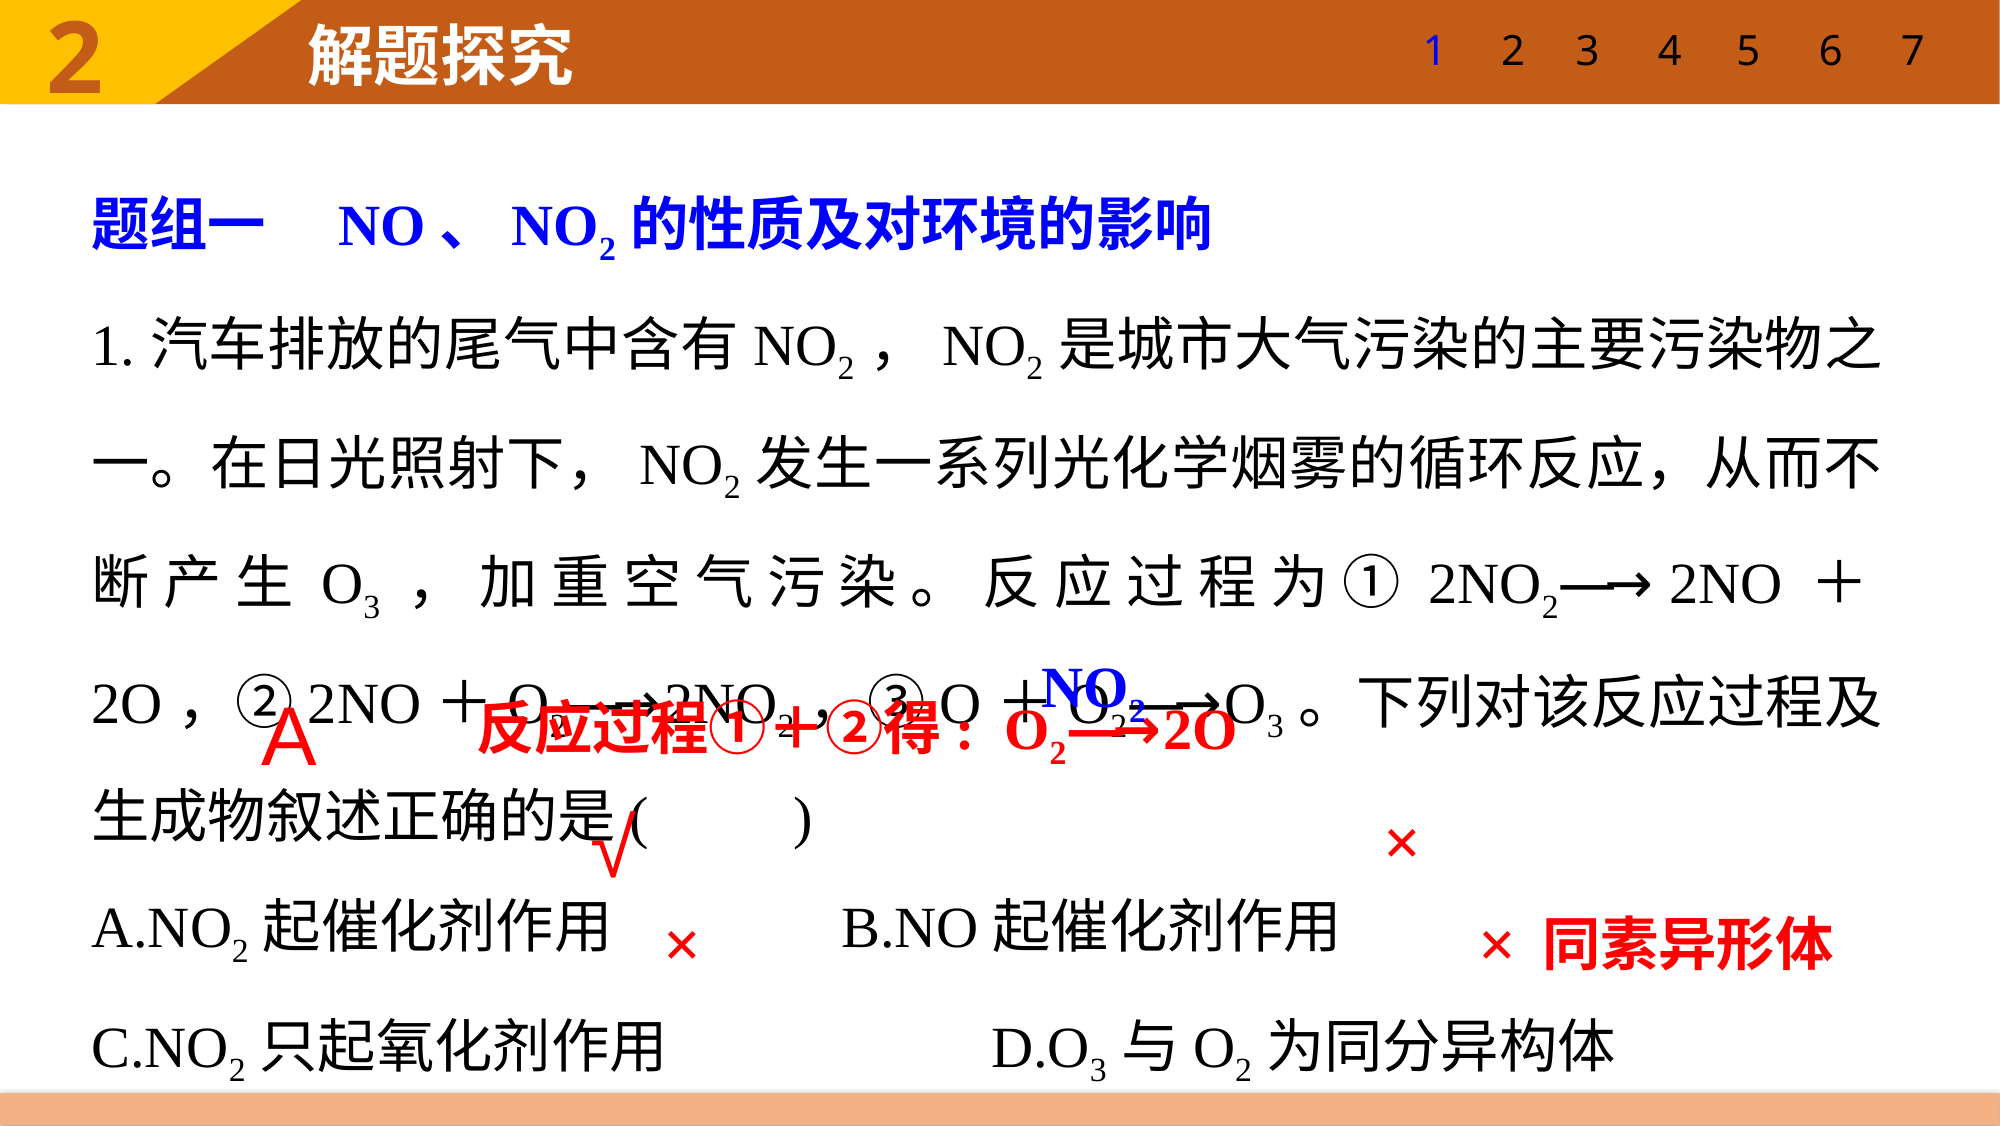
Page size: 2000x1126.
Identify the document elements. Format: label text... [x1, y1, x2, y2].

text_box × [1369, 791, 1437, 886]
text_box 6 [1797, 1, 1863, 97]
text_box 5 [1715, 1, 1781, 97]
text_box × [648, 893, 717, 988]
text_box 7 [1879, 1, 1945, 96]
text_box [0, 1092, 2000, 1126]
text_box 题组一 NO、NO2的性质及对环境的影响 1.汽车排放的尾气中含有NO2，NO2是城市大气污染的主要污染物之一。在日光照射下，NO2发生一系列光化学烟雾的循环反应，从而不断产生O3，加重空气污染。反应过程为①2NO2―→ 2NO＋2O，②2NO＋O2―→ 2NO2，③O＋O2―→ O3。下列对该反应过程及生成物叙述正确的是( ) A.NO2起催化剂作用 B.NO起催化剂作用 C.NO2只起氧化剂作用 D.O3与O2为同分异构体 [71, 137, 1903, 1091]
text_box 反应过程①＋②得: O2―→ 2O [461, 683, 1254, 779]
text_box × [1463, 893, 1532, 988]
text_box √ [575, 787, 651, 902]
text_box NO2 [1027, 642, 1162, 737]
text_box 同素异形体 [1532, 899, 1849, 985]
text_box 2 [1483, 1, 1546, 97]
text_box 3 [1562, 1, 1620, 97]
text_box A [246, 675, 332, 790]
text_box 4 [1636, 1, 1702, 97]
text_box 1 [1401, 1, 1467, 97]
